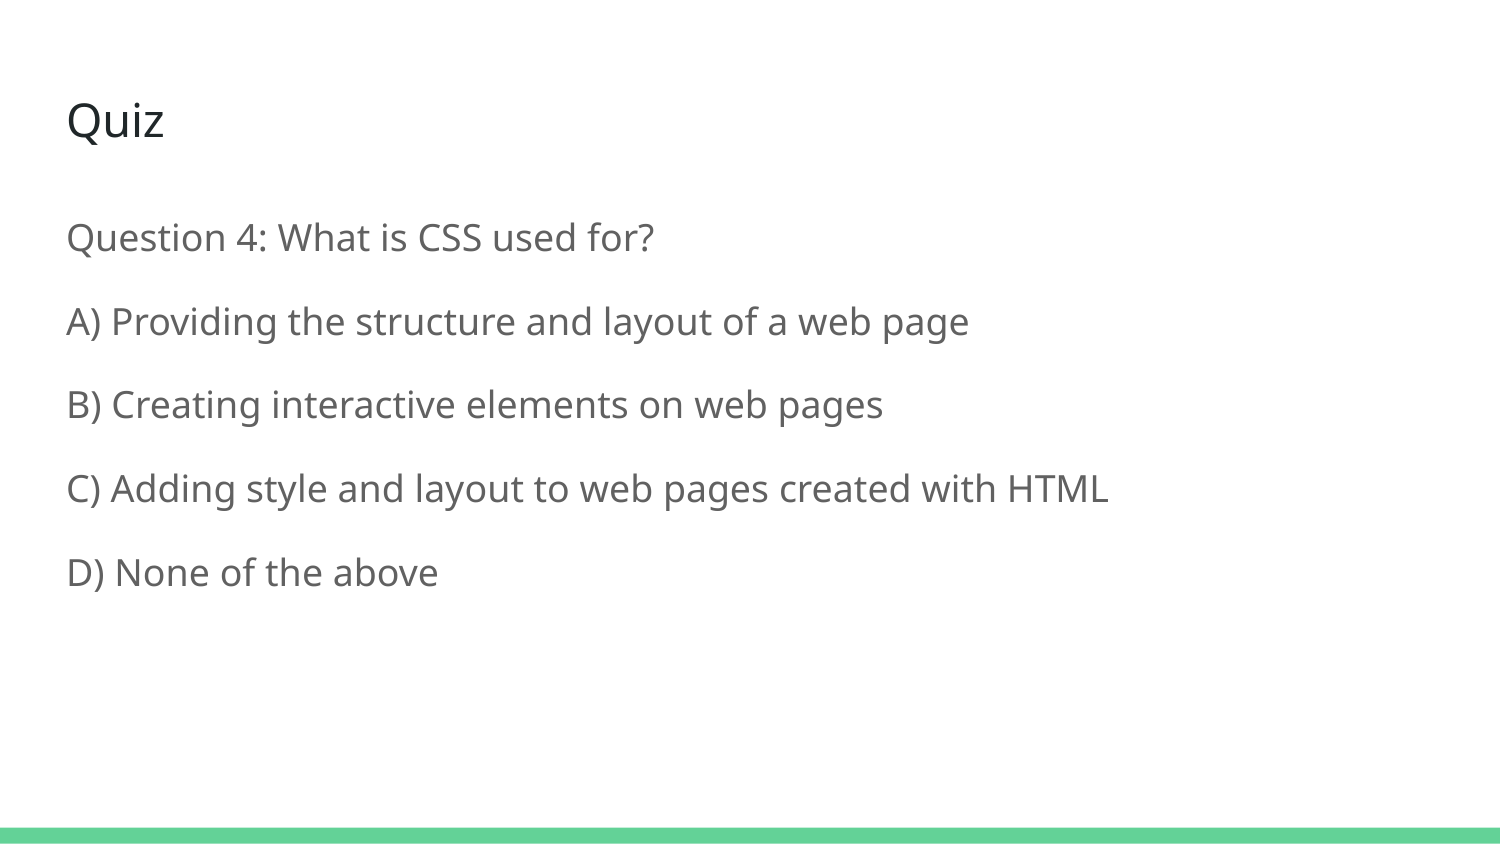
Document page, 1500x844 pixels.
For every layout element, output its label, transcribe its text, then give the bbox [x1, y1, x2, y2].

list Question 4: What is CSS used for? A) Providing the structure and layout of a web page B) Creating interactive elements on web pages C) Adding style and layout to web pages created with HTML D) None of the above [51, 189, 1449, 750]
title Quiz [51, 72, 1449, 167]
